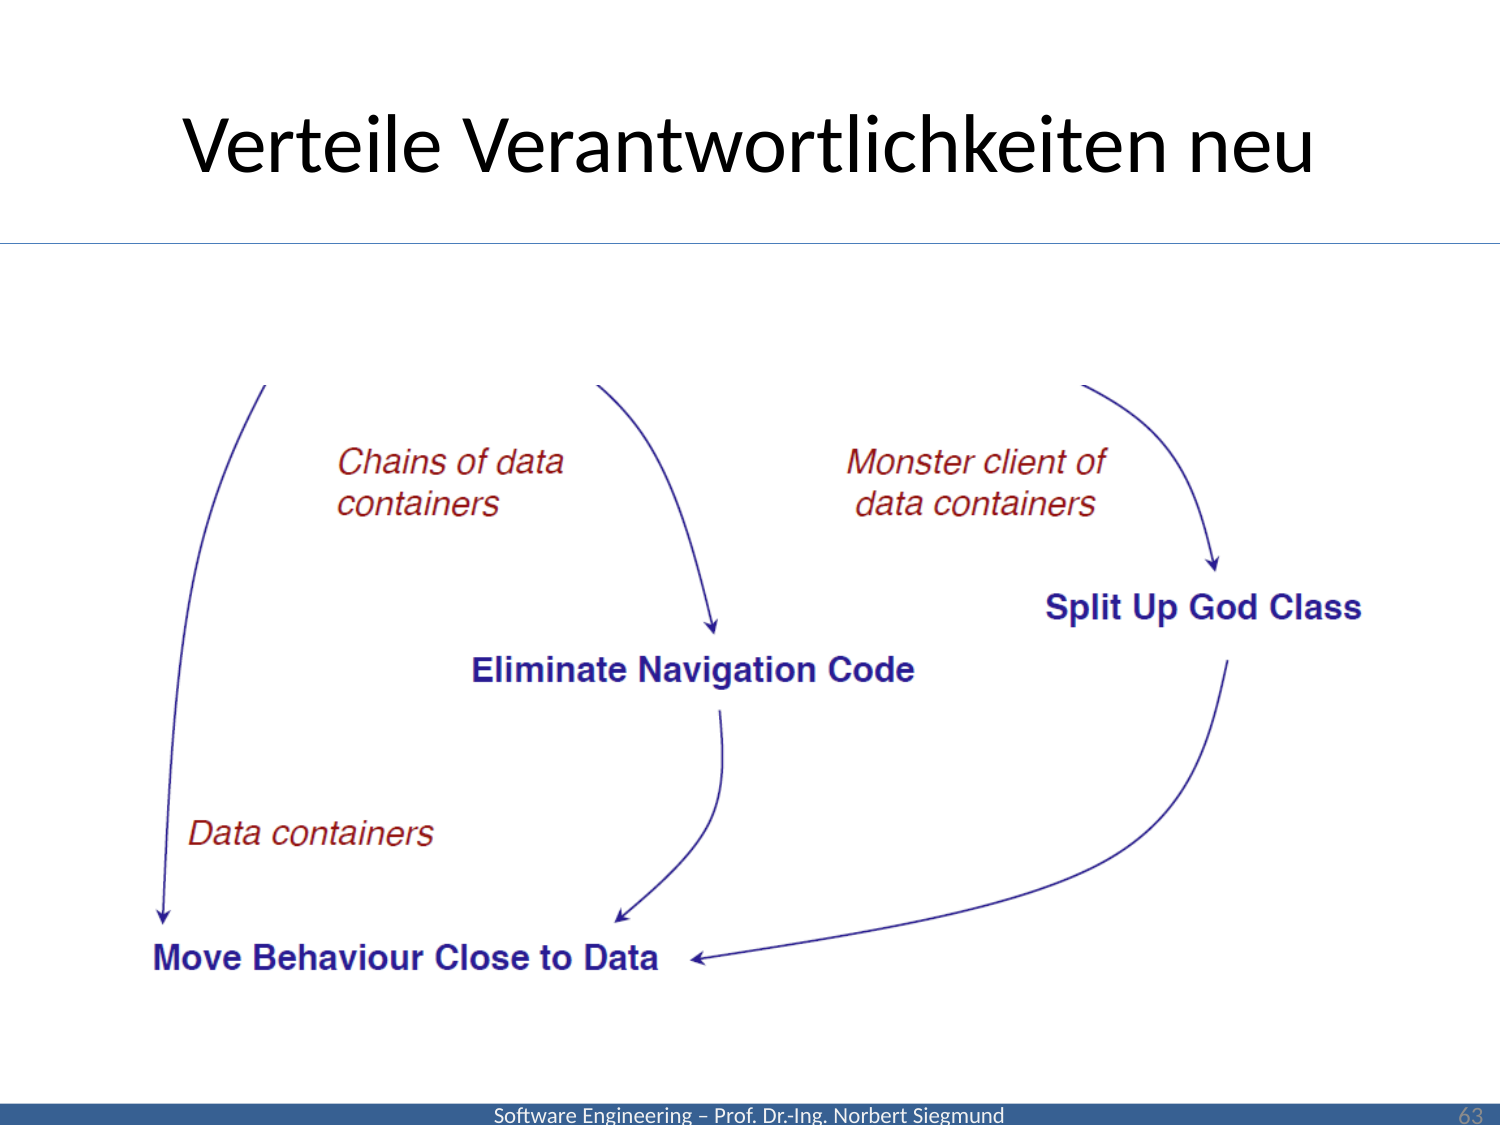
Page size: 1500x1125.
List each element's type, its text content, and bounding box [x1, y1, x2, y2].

title Verteile Verantwortlichkeiten neu [75, 45, 1425, 233]
slide_number 63 [1148, 1084, 1499, 1125]
picture [123, 385, 1383, 1004]
